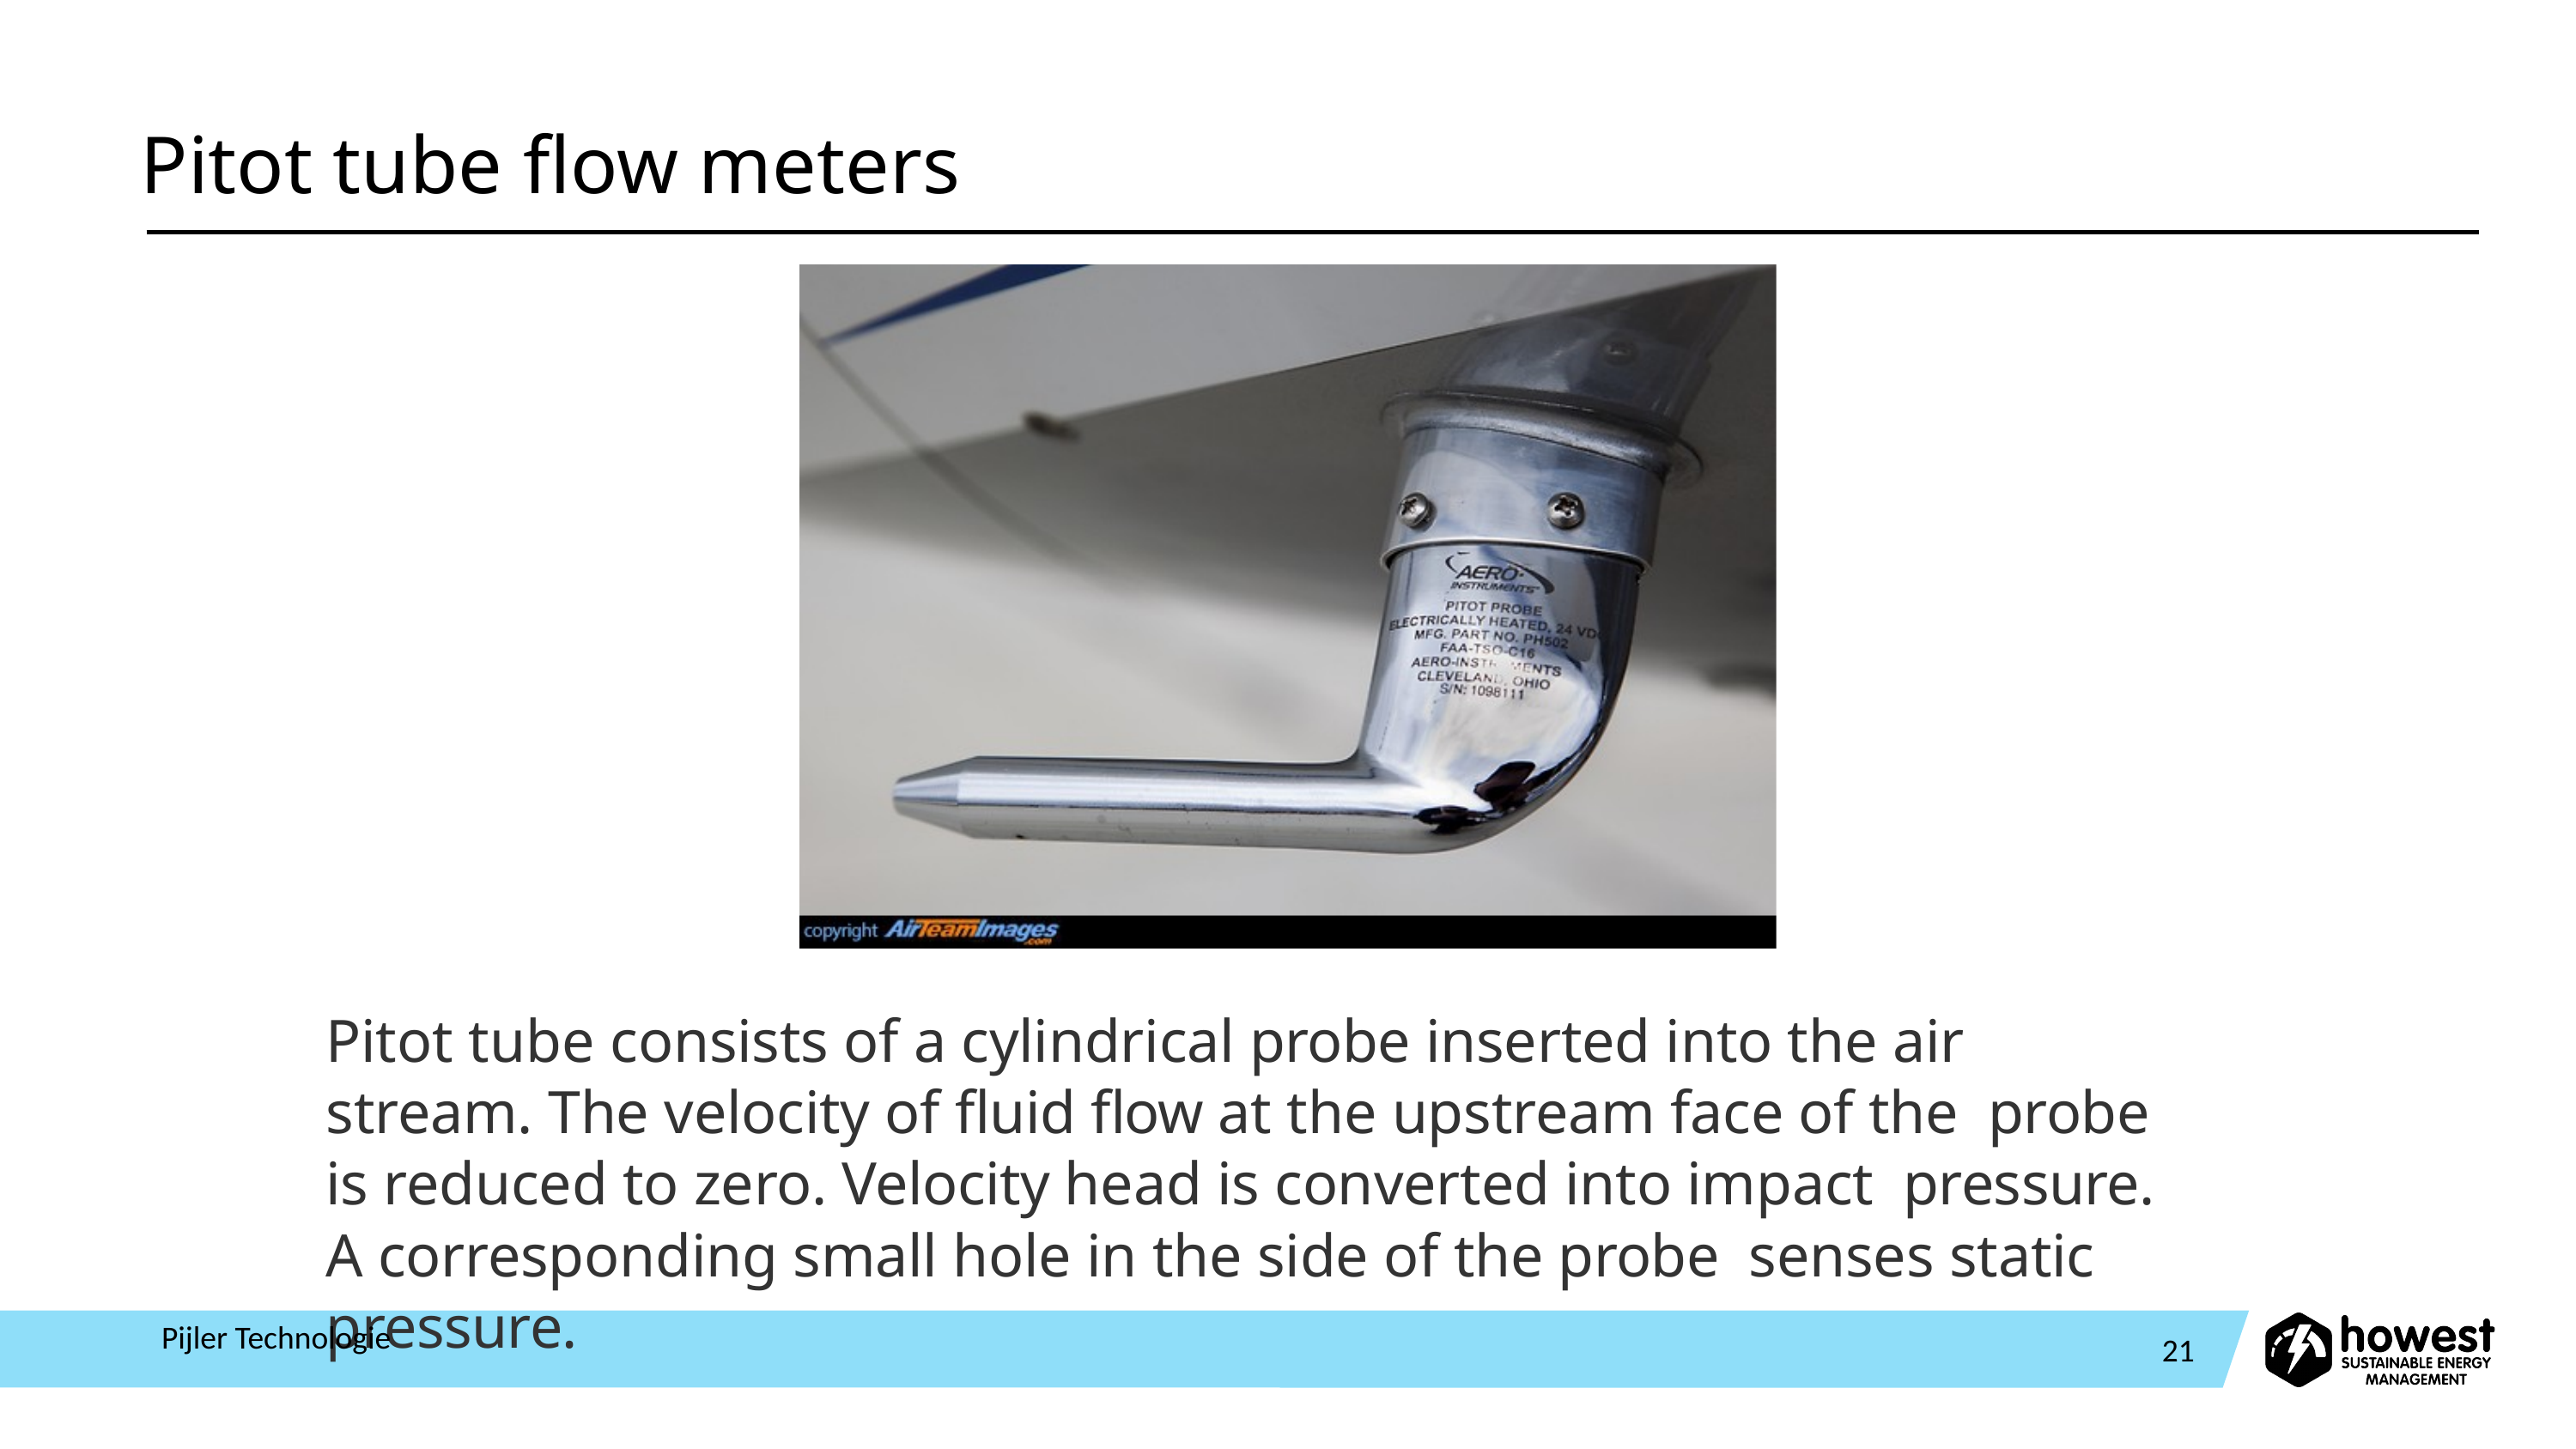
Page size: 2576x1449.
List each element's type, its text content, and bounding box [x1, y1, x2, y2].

text_box Pitot tube consists of a cylindrical probe inserted into the air stream. The velocity of fluid flow at the upstream face of the probe is reduced to zero. Velocity head is converted into impact pressure. A corresponding small hole in the side of the probe senses static pressure. [320, 999, 2175, 1361]
picture [2265, 1313, 2495, 1387]
text_box [799, 264, 1777, 949]
text_box Pijler Technologie [149, 1310, 729, 1388]
title Pitot tube flow meters [140, 124, 2476, 215]
slide_number 21 [1676, 1310, 2208, 1388]
